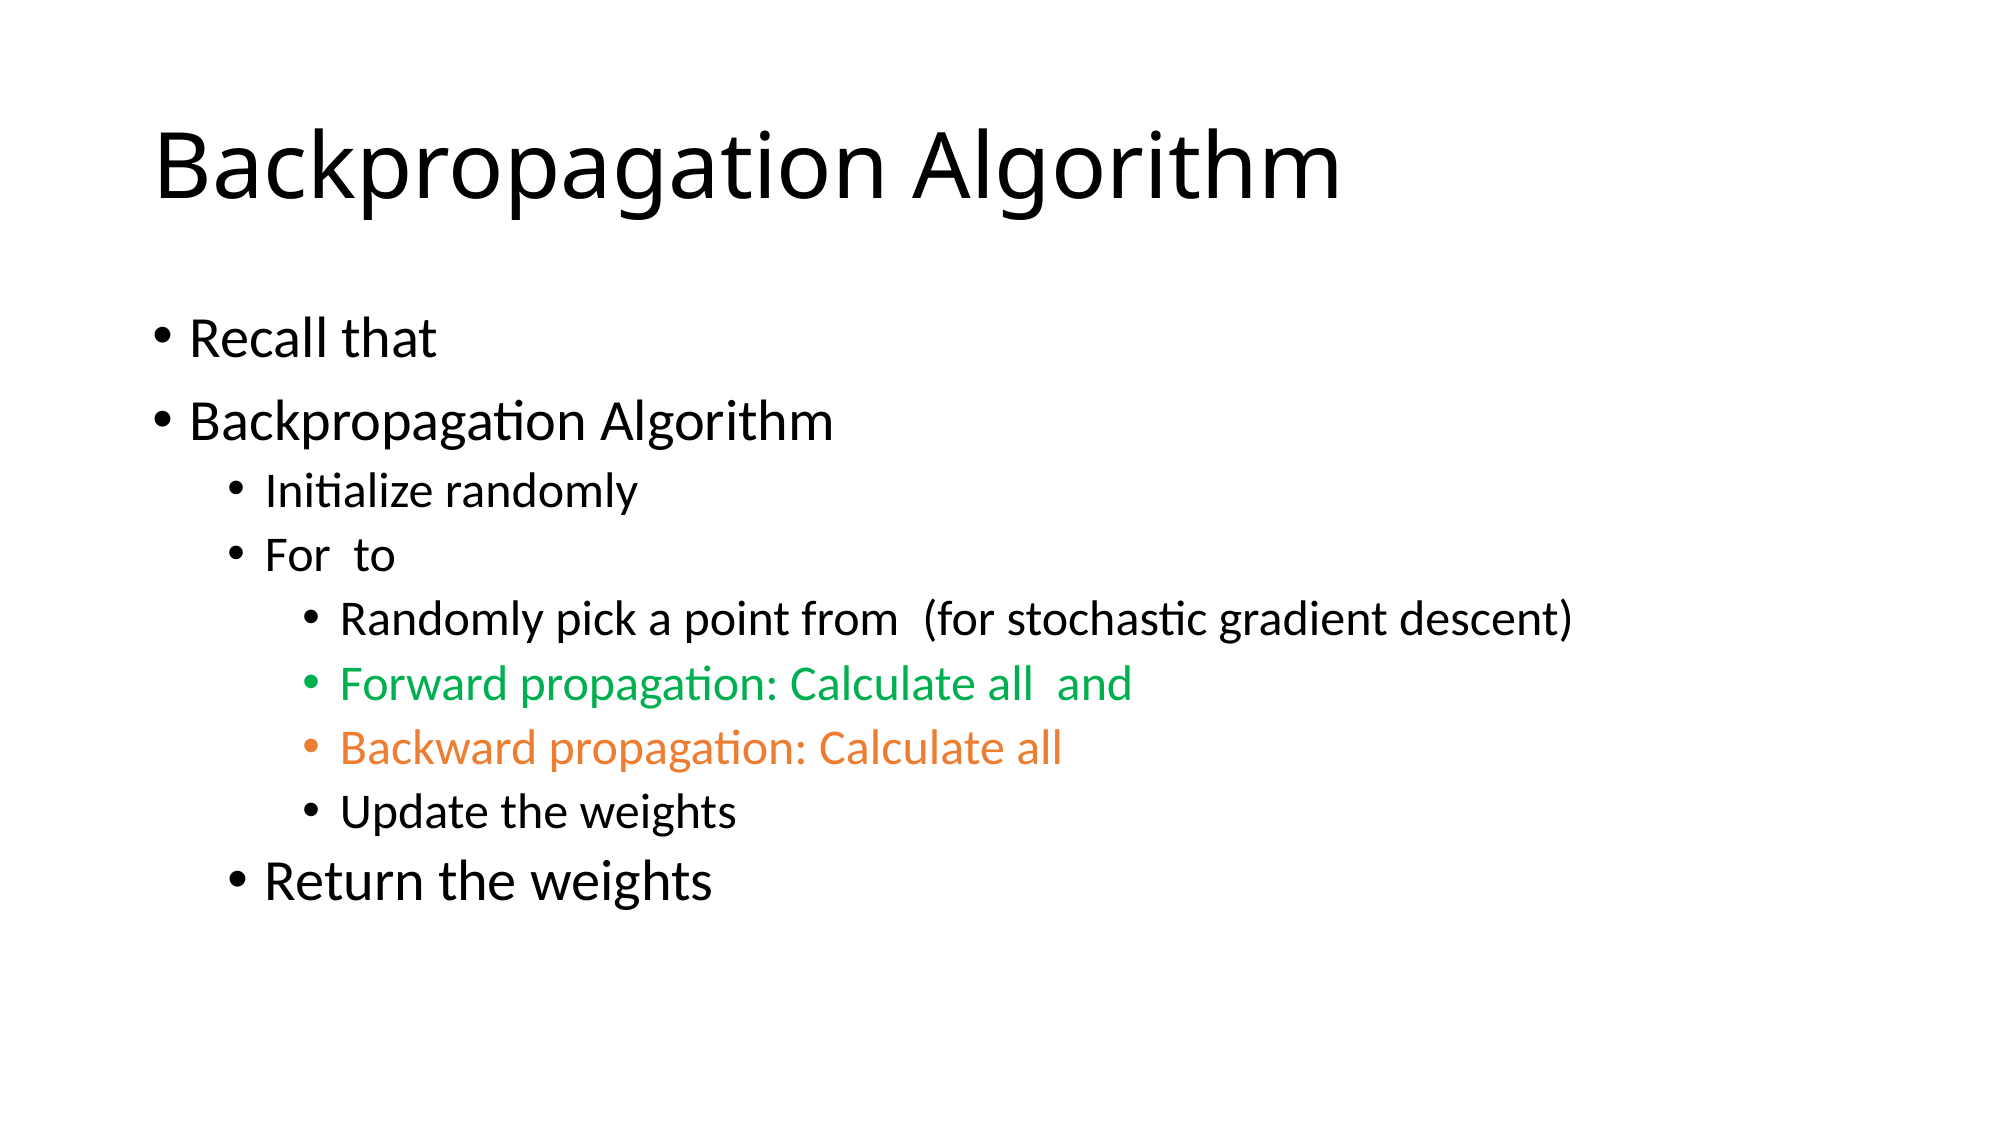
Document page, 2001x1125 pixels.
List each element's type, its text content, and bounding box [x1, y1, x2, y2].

title Backpropagation Algorithm [137, 59, 1863, 278]
